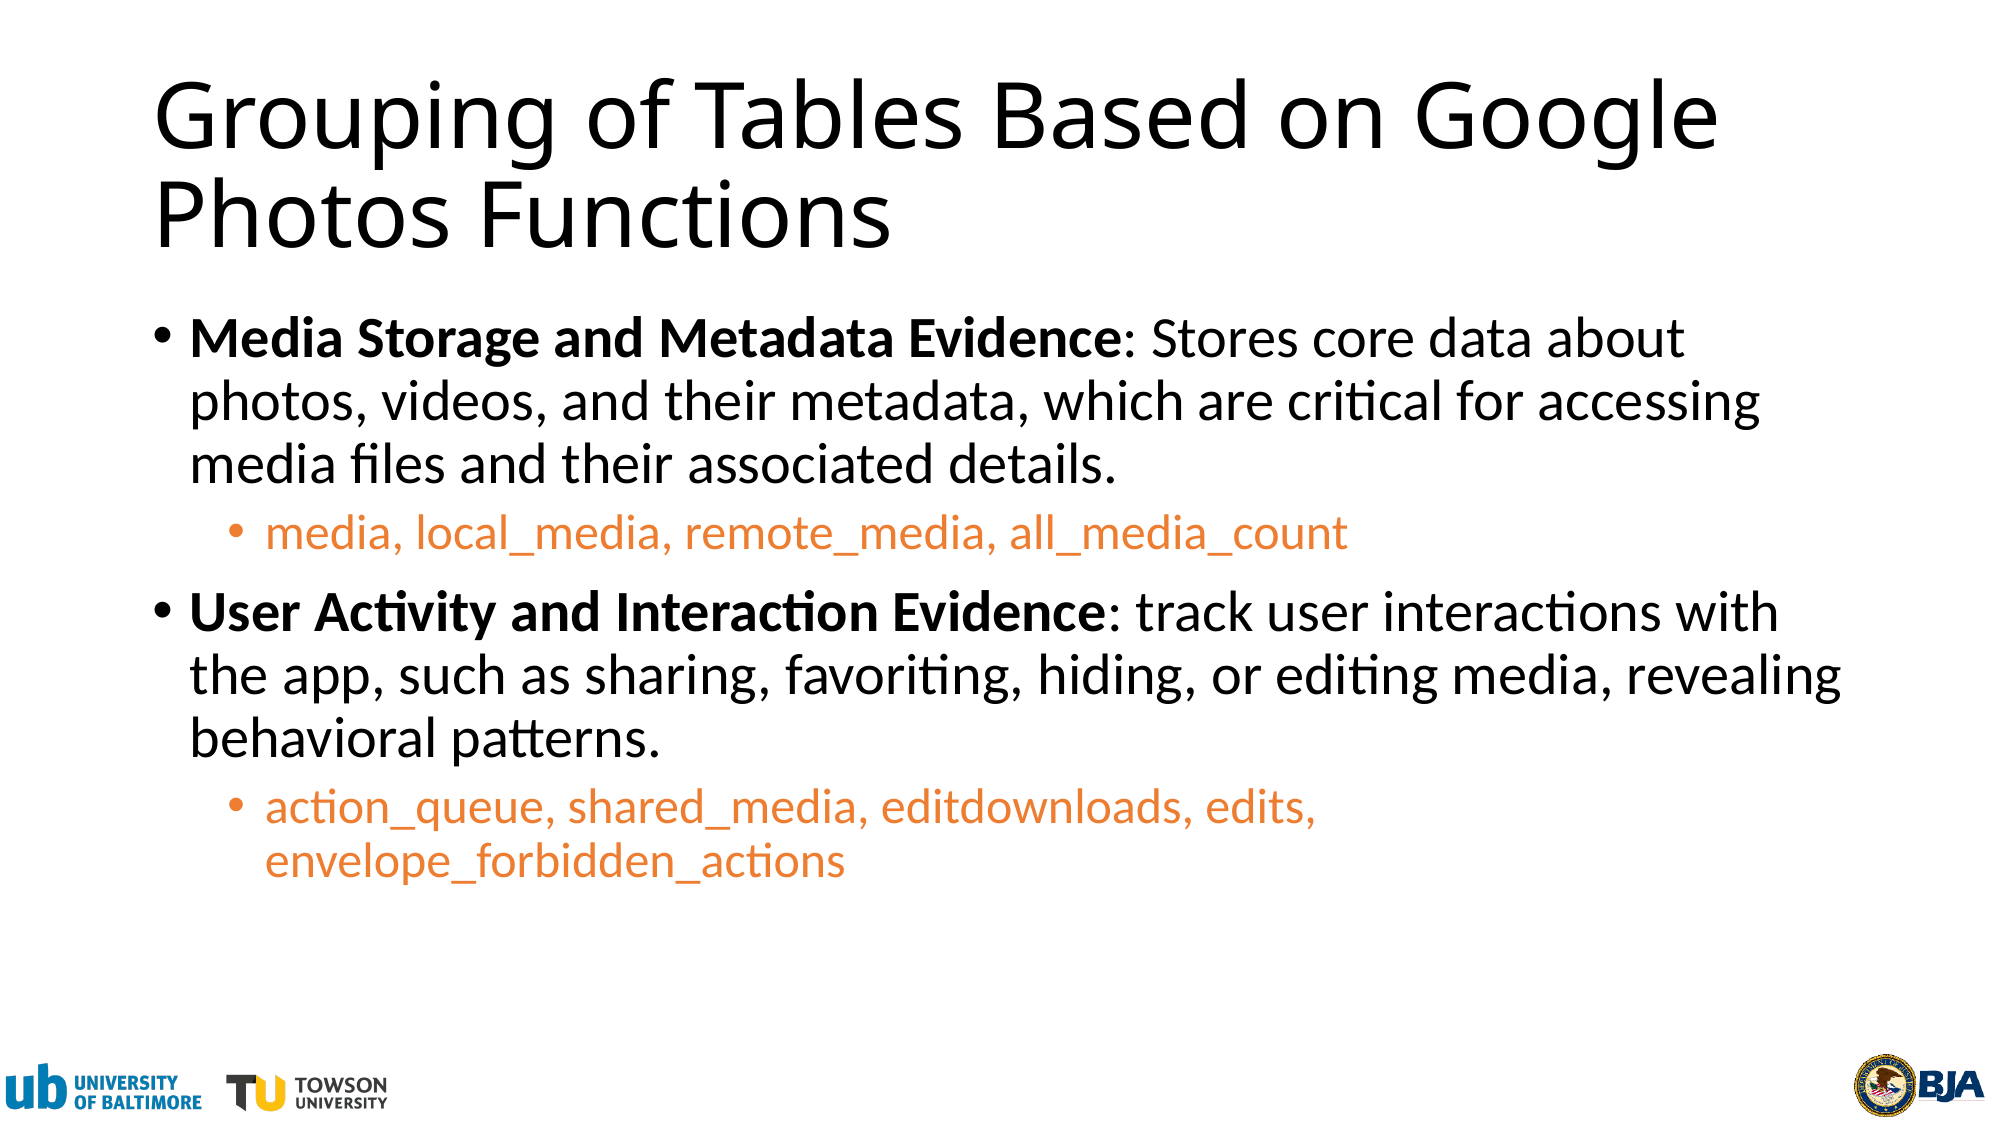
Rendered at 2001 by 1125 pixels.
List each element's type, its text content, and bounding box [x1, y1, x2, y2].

list Media Storage and Metadata Evidence: Stores core data about photos, videos, and their metadata, which are critical for accessing media files and their associated details. media, local_media, remote_media, all_media_count User Activity and Interaction Evidence: track user interactions with the app, such as sharing, favoriting, hiding, or editing media, revealing behavioral patterns. action_queue, shared_media, editdownloads, edits, envelope_forbidden_actions [137, 299, 1863, 1014]
picture [1854, 1054, 1986, 1117]
title Grouping of Tables Based on Google Photos Functions [137, 59, 1863, 278]
picture [0, 1031, 407, 1125]
